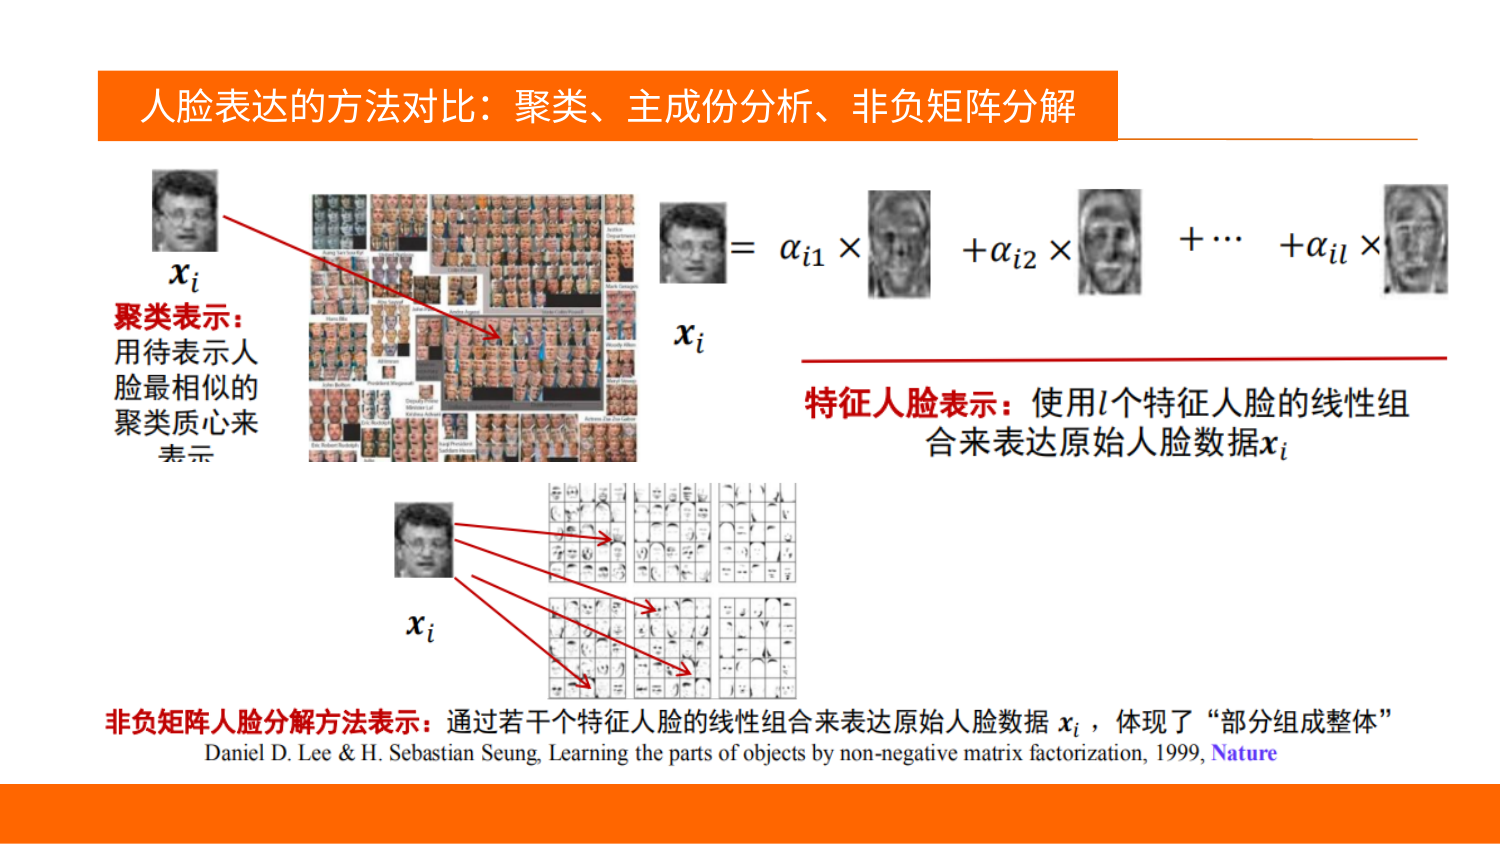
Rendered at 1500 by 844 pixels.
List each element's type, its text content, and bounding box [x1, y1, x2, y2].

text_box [97, 159, 645, 460]
text_box [0, 782, 1500, 844]
text_box 人脸表达的方法对比：聚类、主成份分析、非负矩阵分解 [96, 68, 1120, 143]
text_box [646, 159, 1471, 475]
text_box [99, 70, 130, 147]
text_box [92, 462, 1418, 771]
